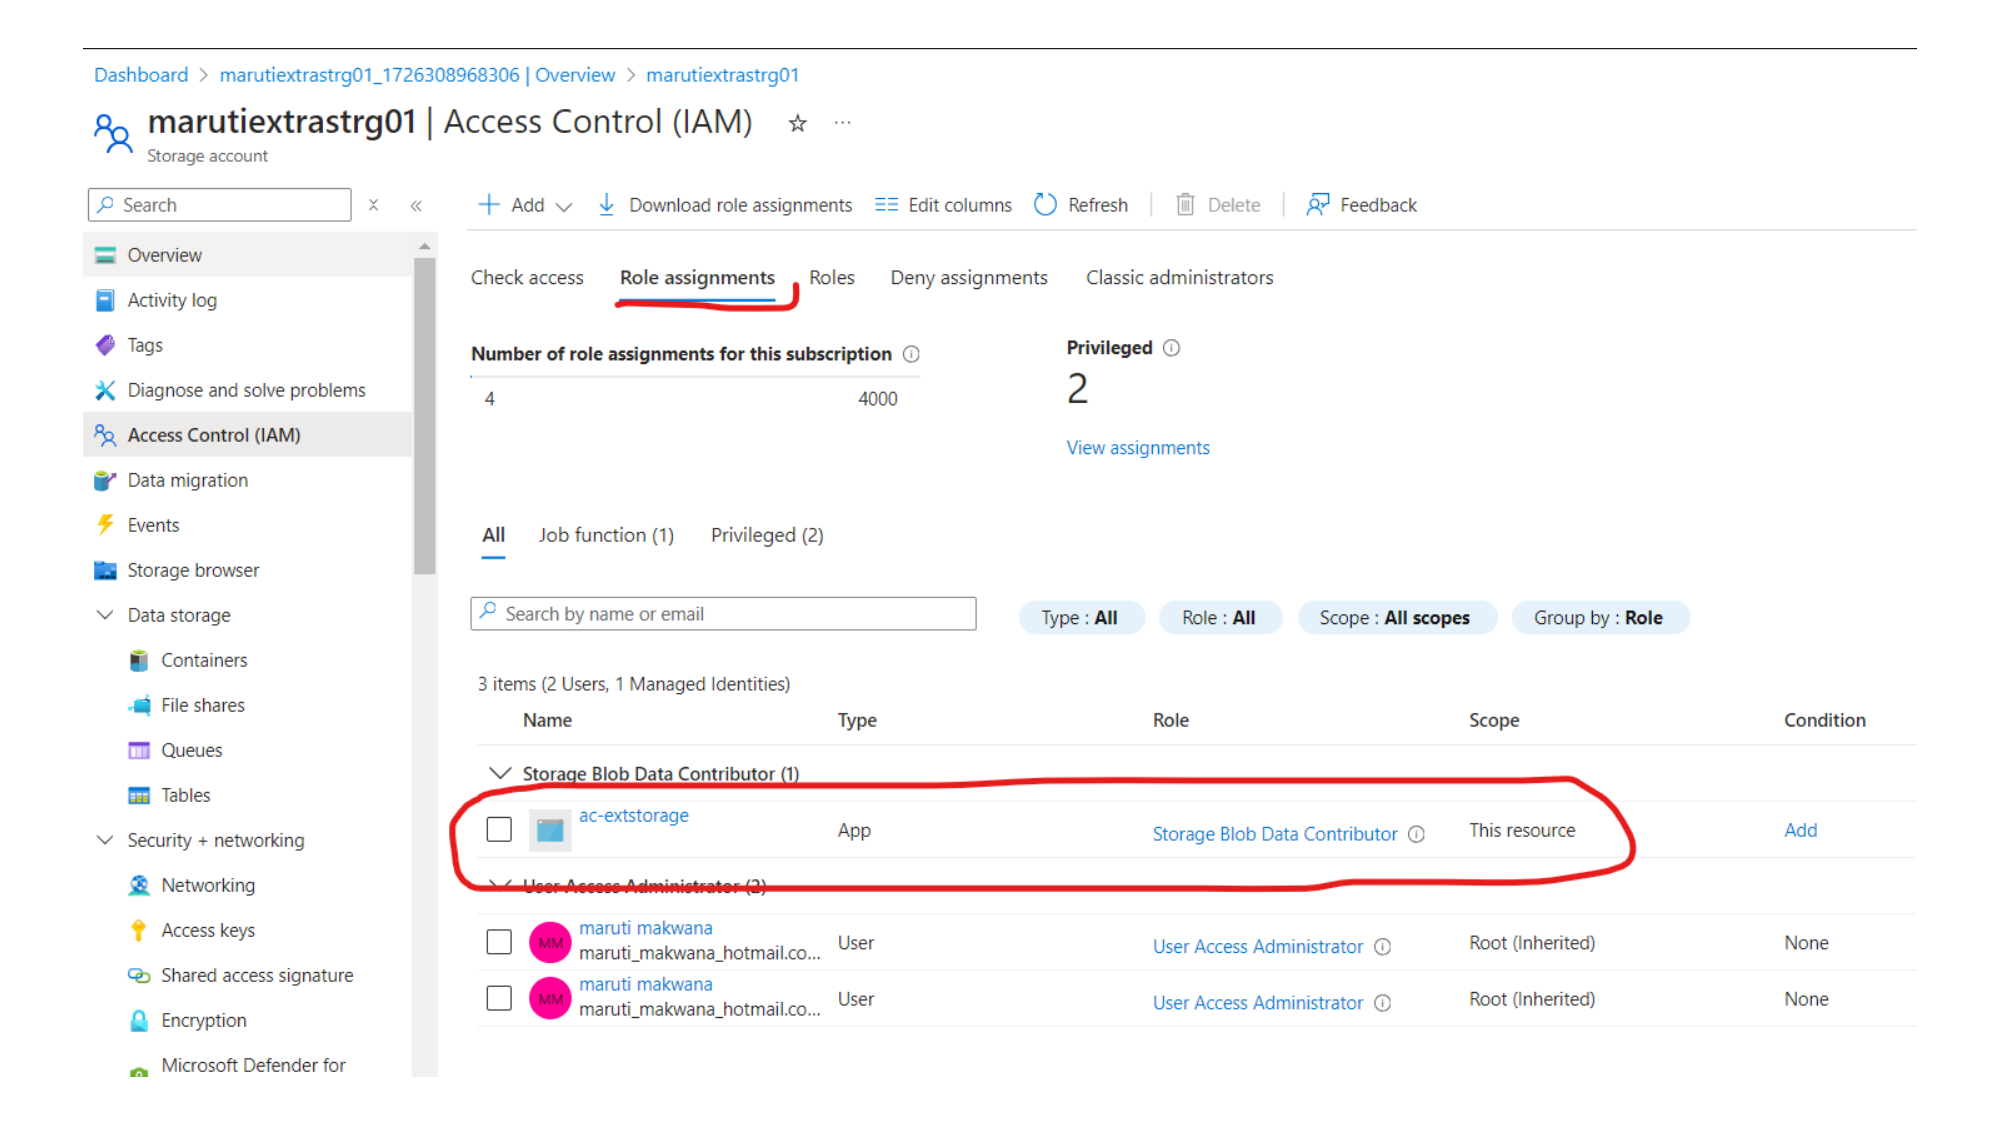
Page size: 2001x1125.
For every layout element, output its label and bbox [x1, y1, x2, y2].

picture [82, 47, 1917, 1077]
